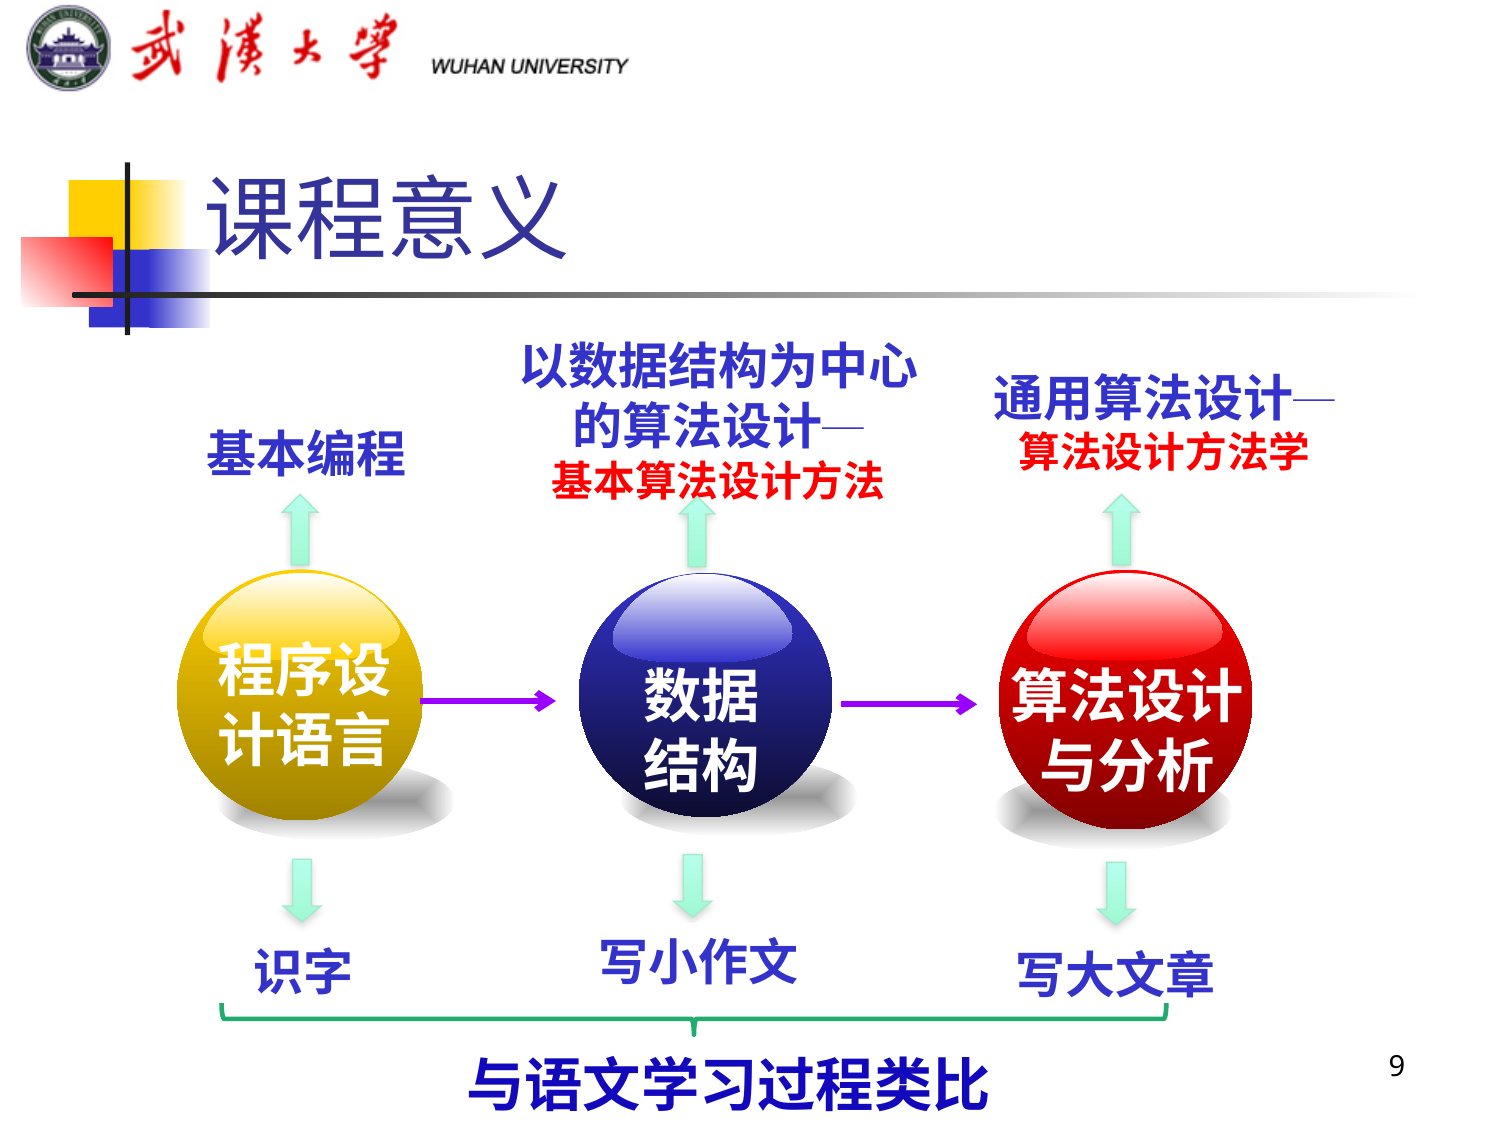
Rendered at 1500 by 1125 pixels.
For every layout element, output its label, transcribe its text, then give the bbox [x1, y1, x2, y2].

picture [0, 0, 643, 93]
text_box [176, 569, 1261, 852]
slide_number 9 [1243, 1035, 1421, 1096]
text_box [221, 858, 1239, 1125]
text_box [176, 327, 1362, 567]
text_box 课程意义 [188, 152, 1468, 275]
